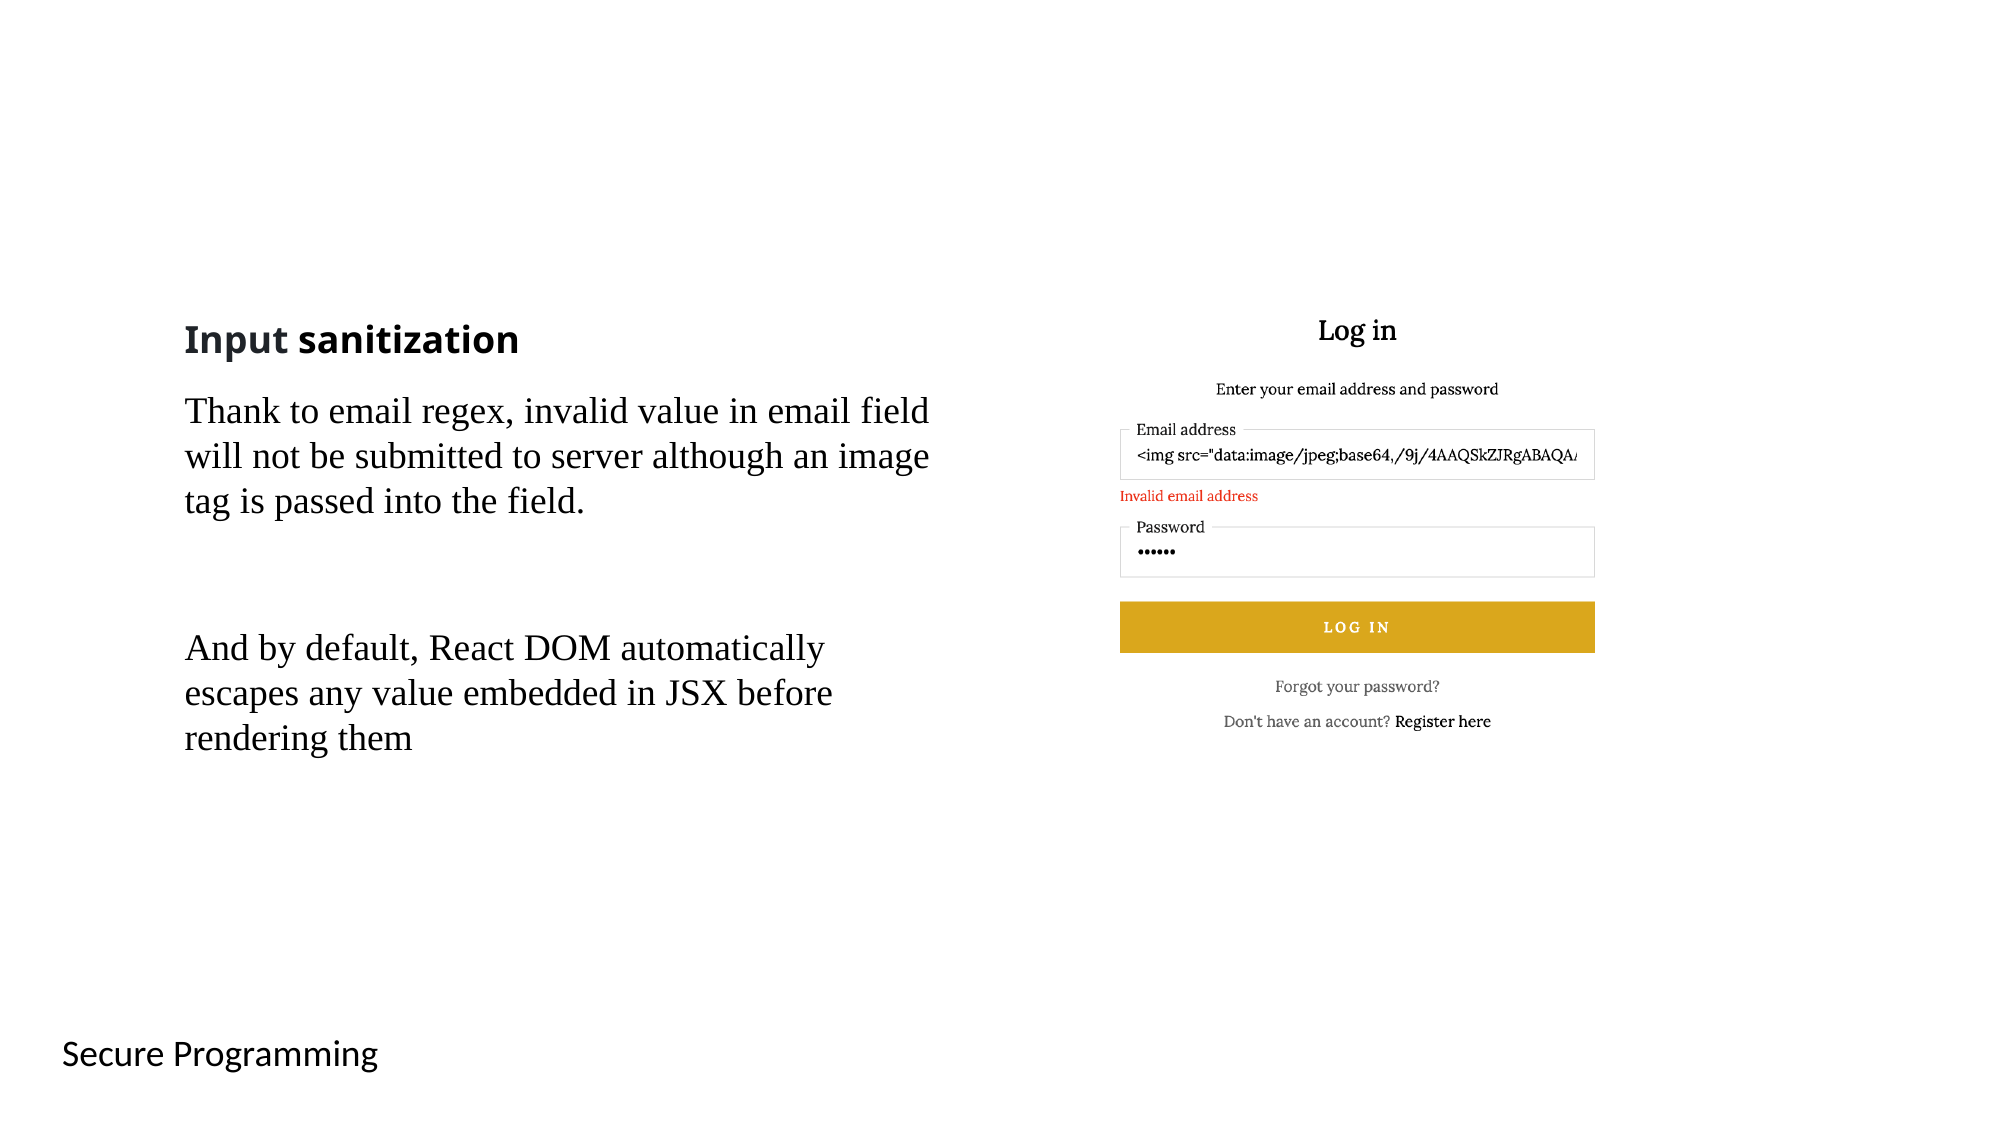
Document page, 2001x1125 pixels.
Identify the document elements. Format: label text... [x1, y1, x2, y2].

picture [731, 148, 2000, 877]
text_box And by default, React DOM automatically escapes any value embedded in JSX before rendering them [169, 615, 731, 766]
text_box Secure Programming [47, 1021, 878, 1081]
text_box Input sanitization Thank to email regex, invalid value in email field will not be submitted to server although an image tag is passed into the field. [169, 308, 731, 529]
